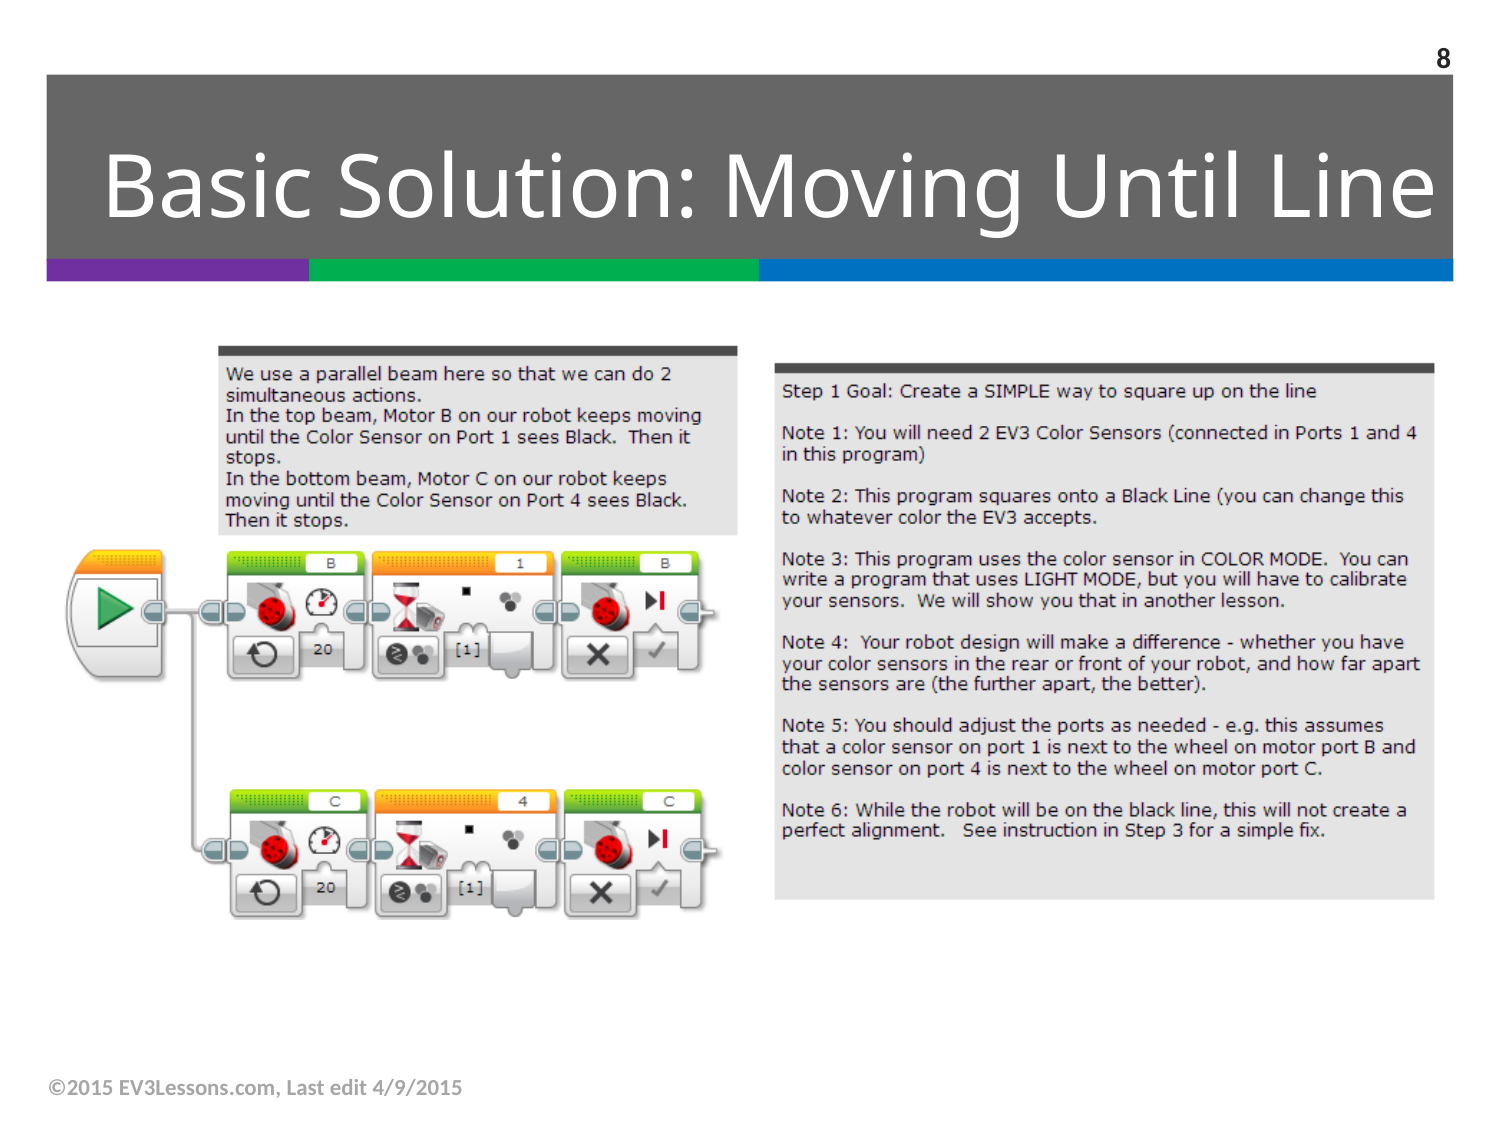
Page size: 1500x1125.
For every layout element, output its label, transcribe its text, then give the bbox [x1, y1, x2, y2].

title Basic Solution: Moving Until Line [46, 103, 1454, 263]
slide_number 8 [1362, 27, 1466, 87]
picture [45, 326, 1459, 921]
footer ©2015 EV3Lessons.com, Last edit 4/9/2015 [32, 1055, 1038, 1116]
